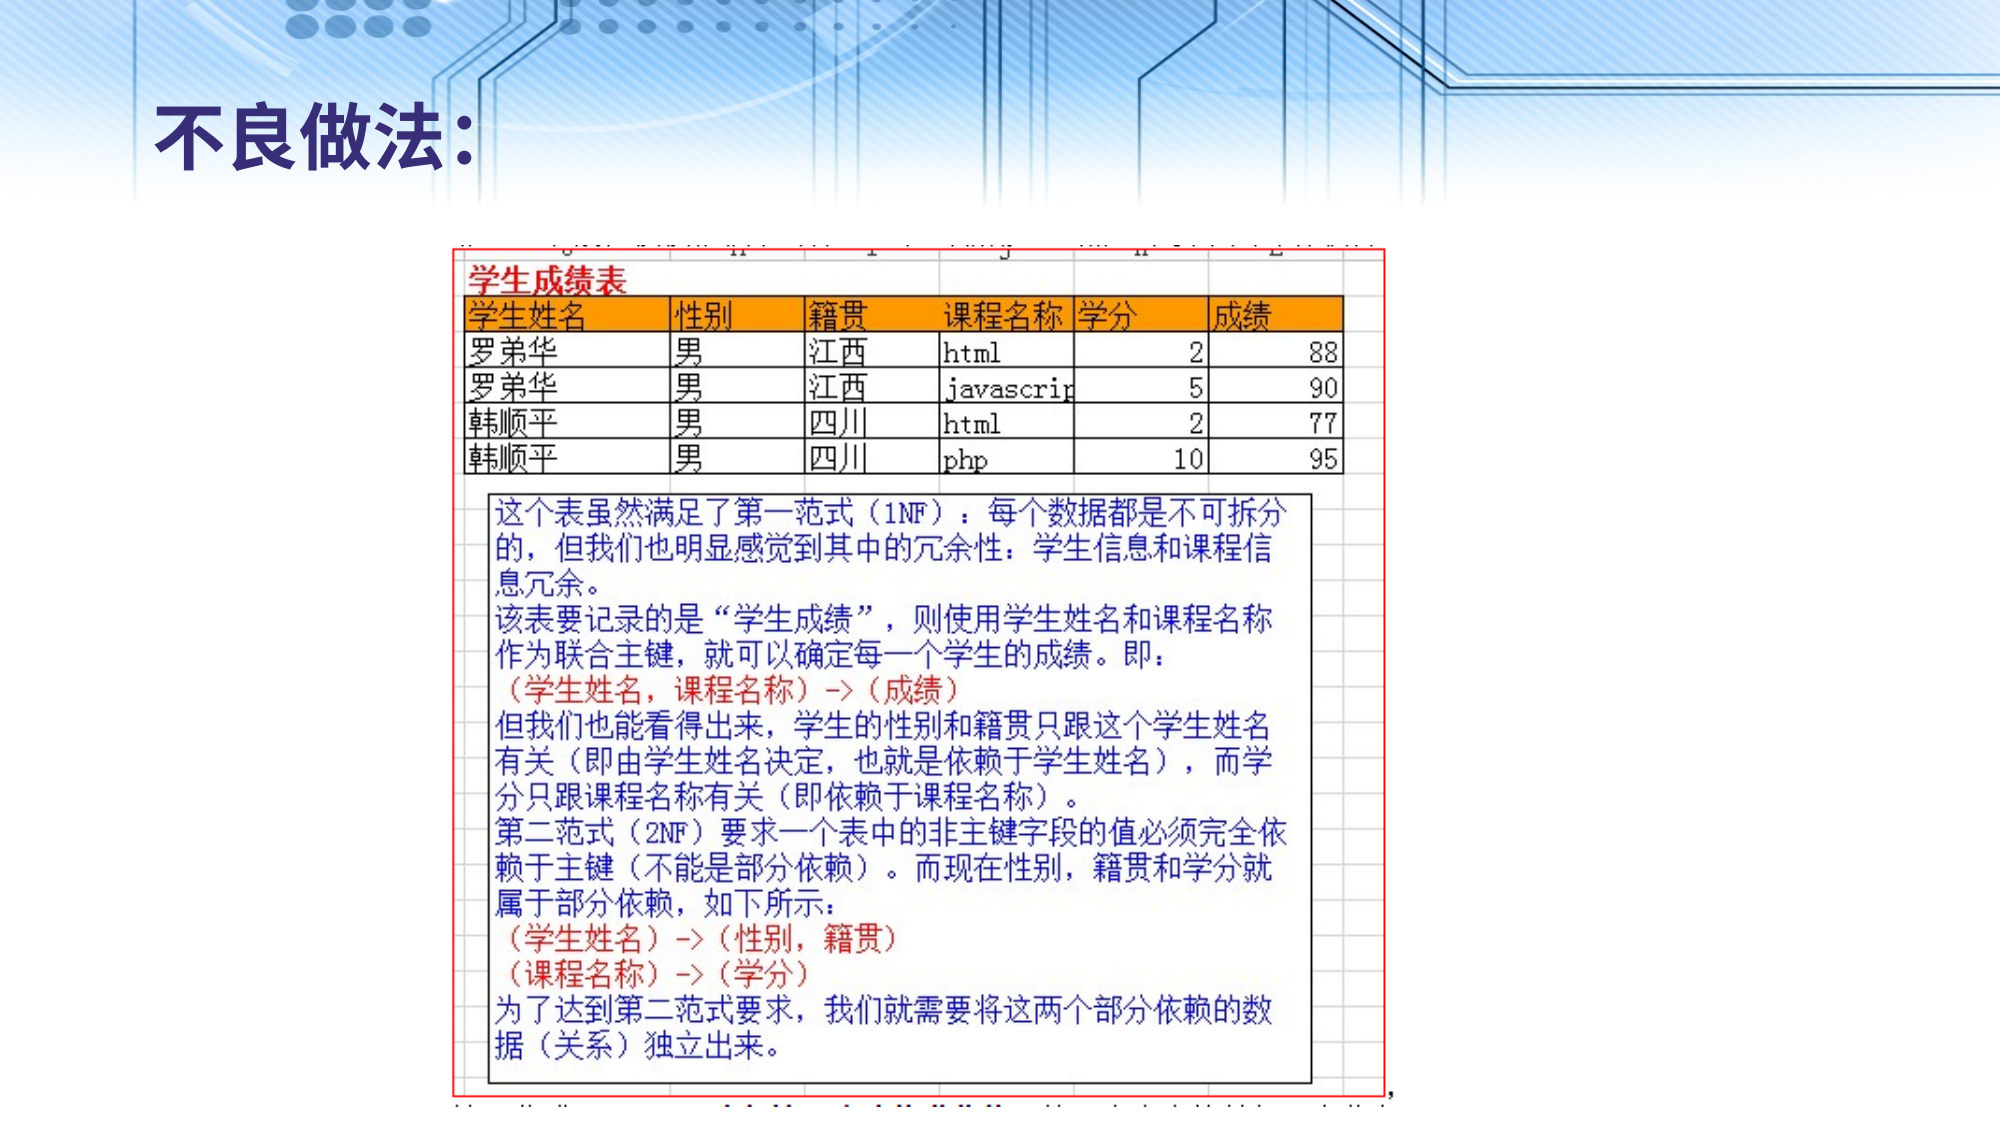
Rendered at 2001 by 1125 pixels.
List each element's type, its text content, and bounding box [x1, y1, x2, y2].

picture [0, 0, 2000, 454]
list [449, 245, 1397, 1107]
title 不良做法： [137, 93, 1863, 278]
